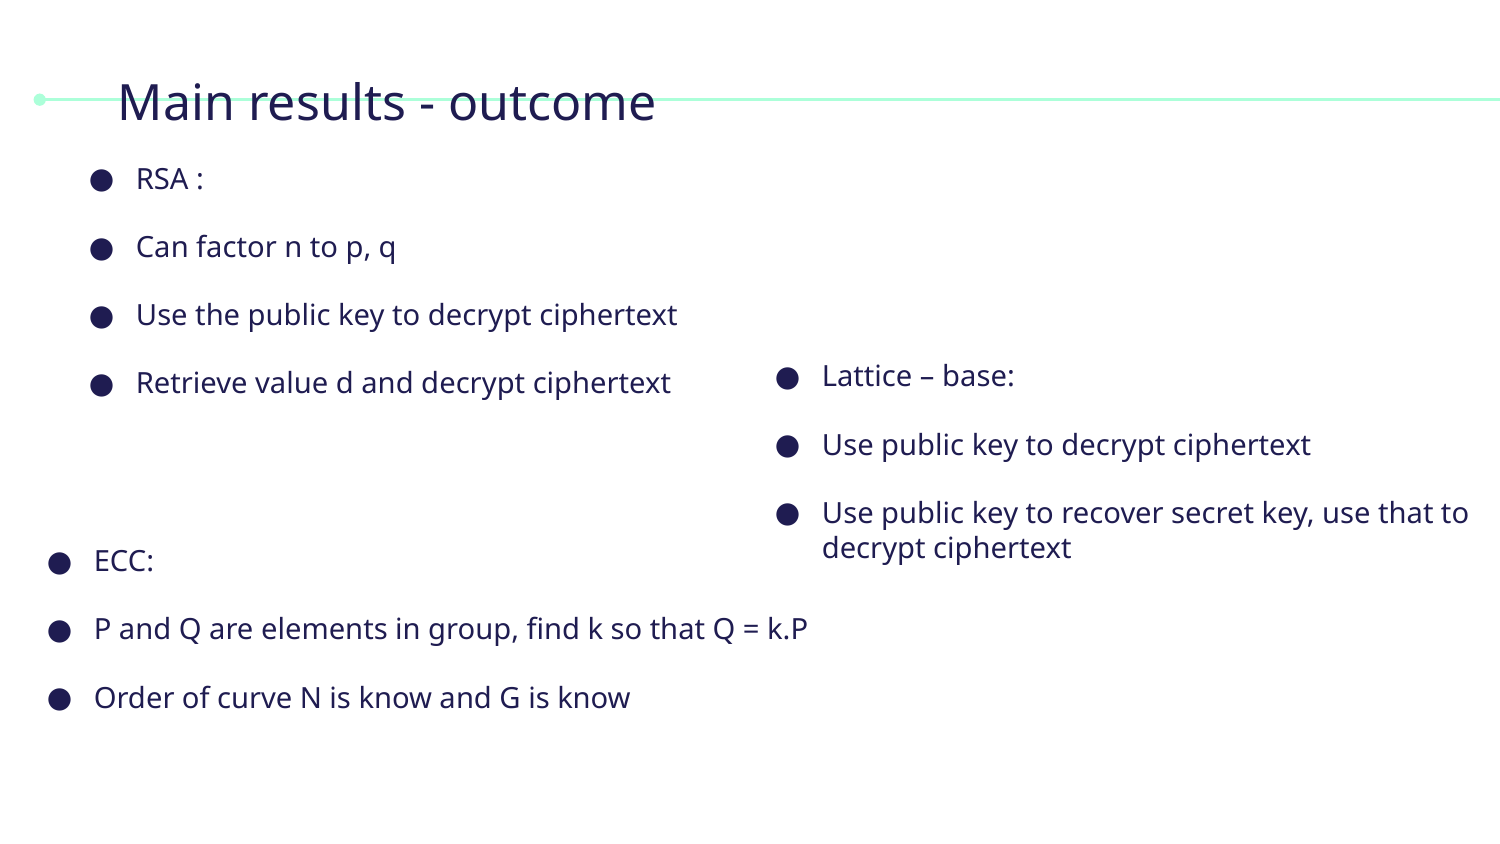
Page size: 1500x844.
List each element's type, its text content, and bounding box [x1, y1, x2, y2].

text_box Lattice – base: Use public key to decrypt ciphertext Use public key to recover secret key, use that to decrypt ciphertext [760, 342, 1500, 783]
title Main results - outcome [102, 55, 1101, 144]
list RSA : Can factor n to p, q Use the public key to decrypt ciphertext Retrieve value d and decrypt ciphertext [73, 144, 841, 527]
text_box ECC: P and Q are elements in group, find k so that Q = k.P Order of curve N is know and G is know [31, 527, 760, 717]
